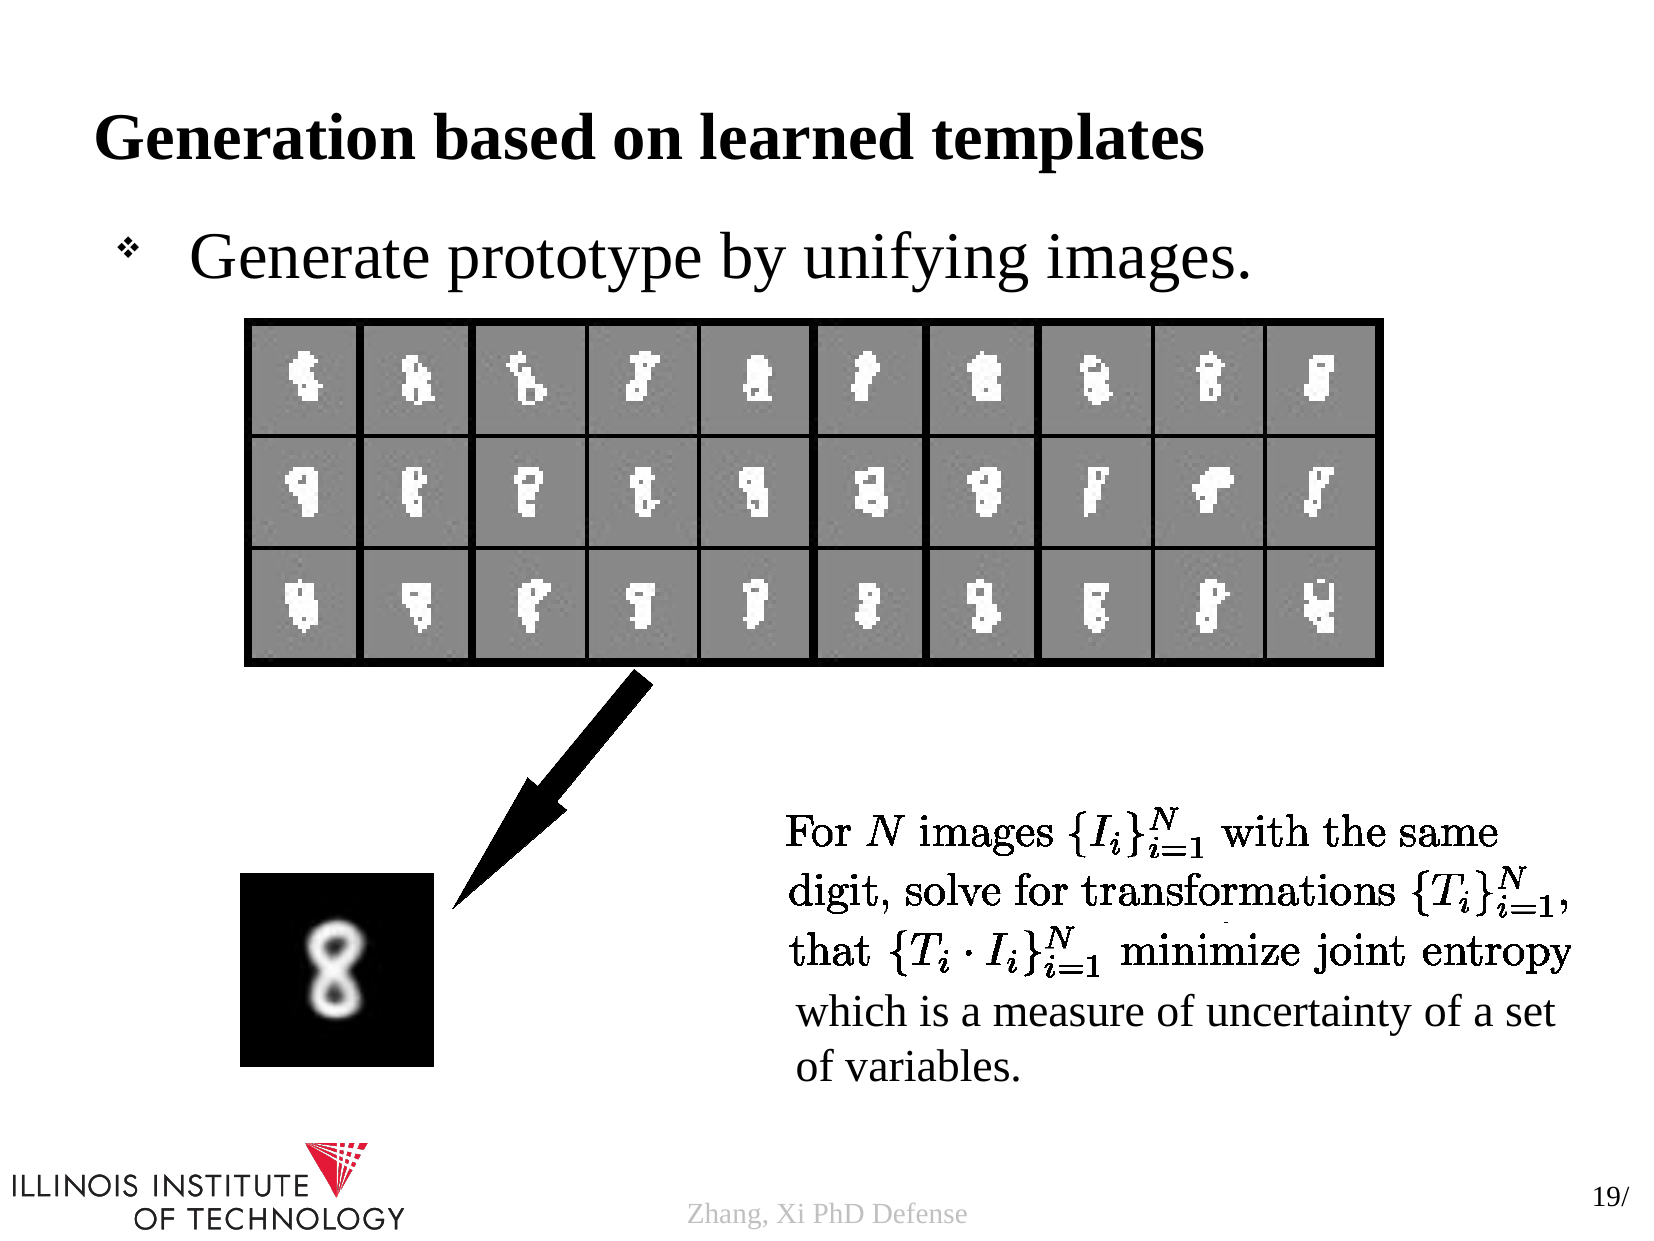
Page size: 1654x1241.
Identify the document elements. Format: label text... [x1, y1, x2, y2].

picture [244, 318, 1384, 668]
text_box Generation based on learned templates [79, 45, 1223, 180]
footer Zhang, Xi PhD Defense [565, 1194, 1090, 1241]
picture [13, 1142, 405, 1230]
picture [780, 801, 1607, 986]
text_box Generate prototype by unifying images. [100, 163, 1270, 299]
picture [239, 873, 434, 1067]
slide_number 19/ [1193, 1176, 1630, 1241]
text_box [452, 669, 653, 909]
text_box which is a measure of uncertainty of a set of variables. [780, 986, 1607, 1099]
